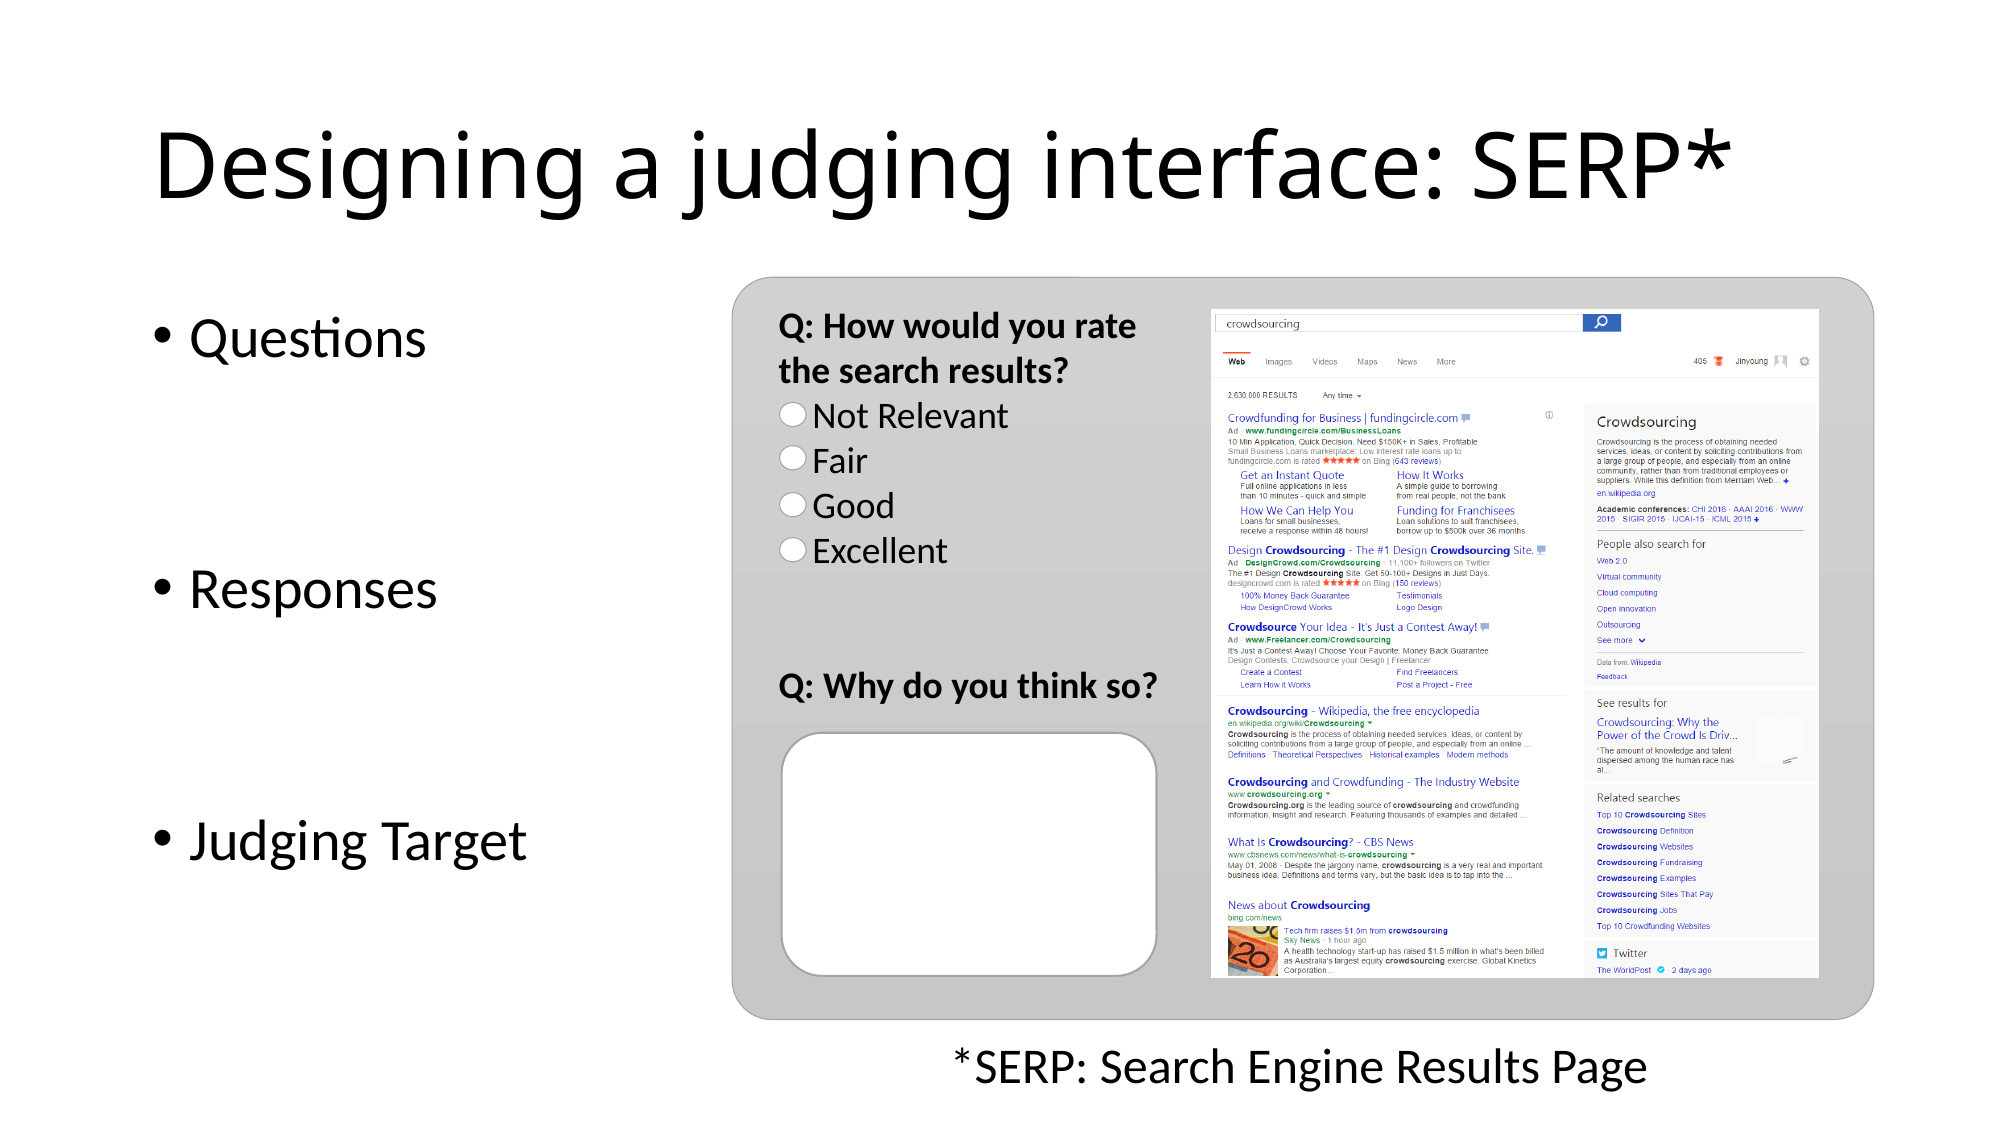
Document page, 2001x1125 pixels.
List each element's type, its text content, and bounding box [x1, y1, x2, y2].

text_box [735, 278, 1875, 1008]
text_box Q: How would you rate the search results? Not Relevant Fair Good Excellent Q: Why do you think so? [763, 293, 1194, 759]
list Questions Responses Judging Target [137, 299, 1863, 1014]
title Designing a judging interface: SERP* [137, 59, 1863, 278]
text_box [779, 401, 807, 428]
picture [1211, 309, 1819, 978]
text_box *SERP: Search Engine Results Page [935, 1026, 1671, 1101]
text_box [779, 492, 807, 518]
text_box [779, 537, 807, 563]
text_box [779, 445, 807, 471]
text_box [750, 1014, 1856, 1021]
text_box [780, 731, 1158, 977]
